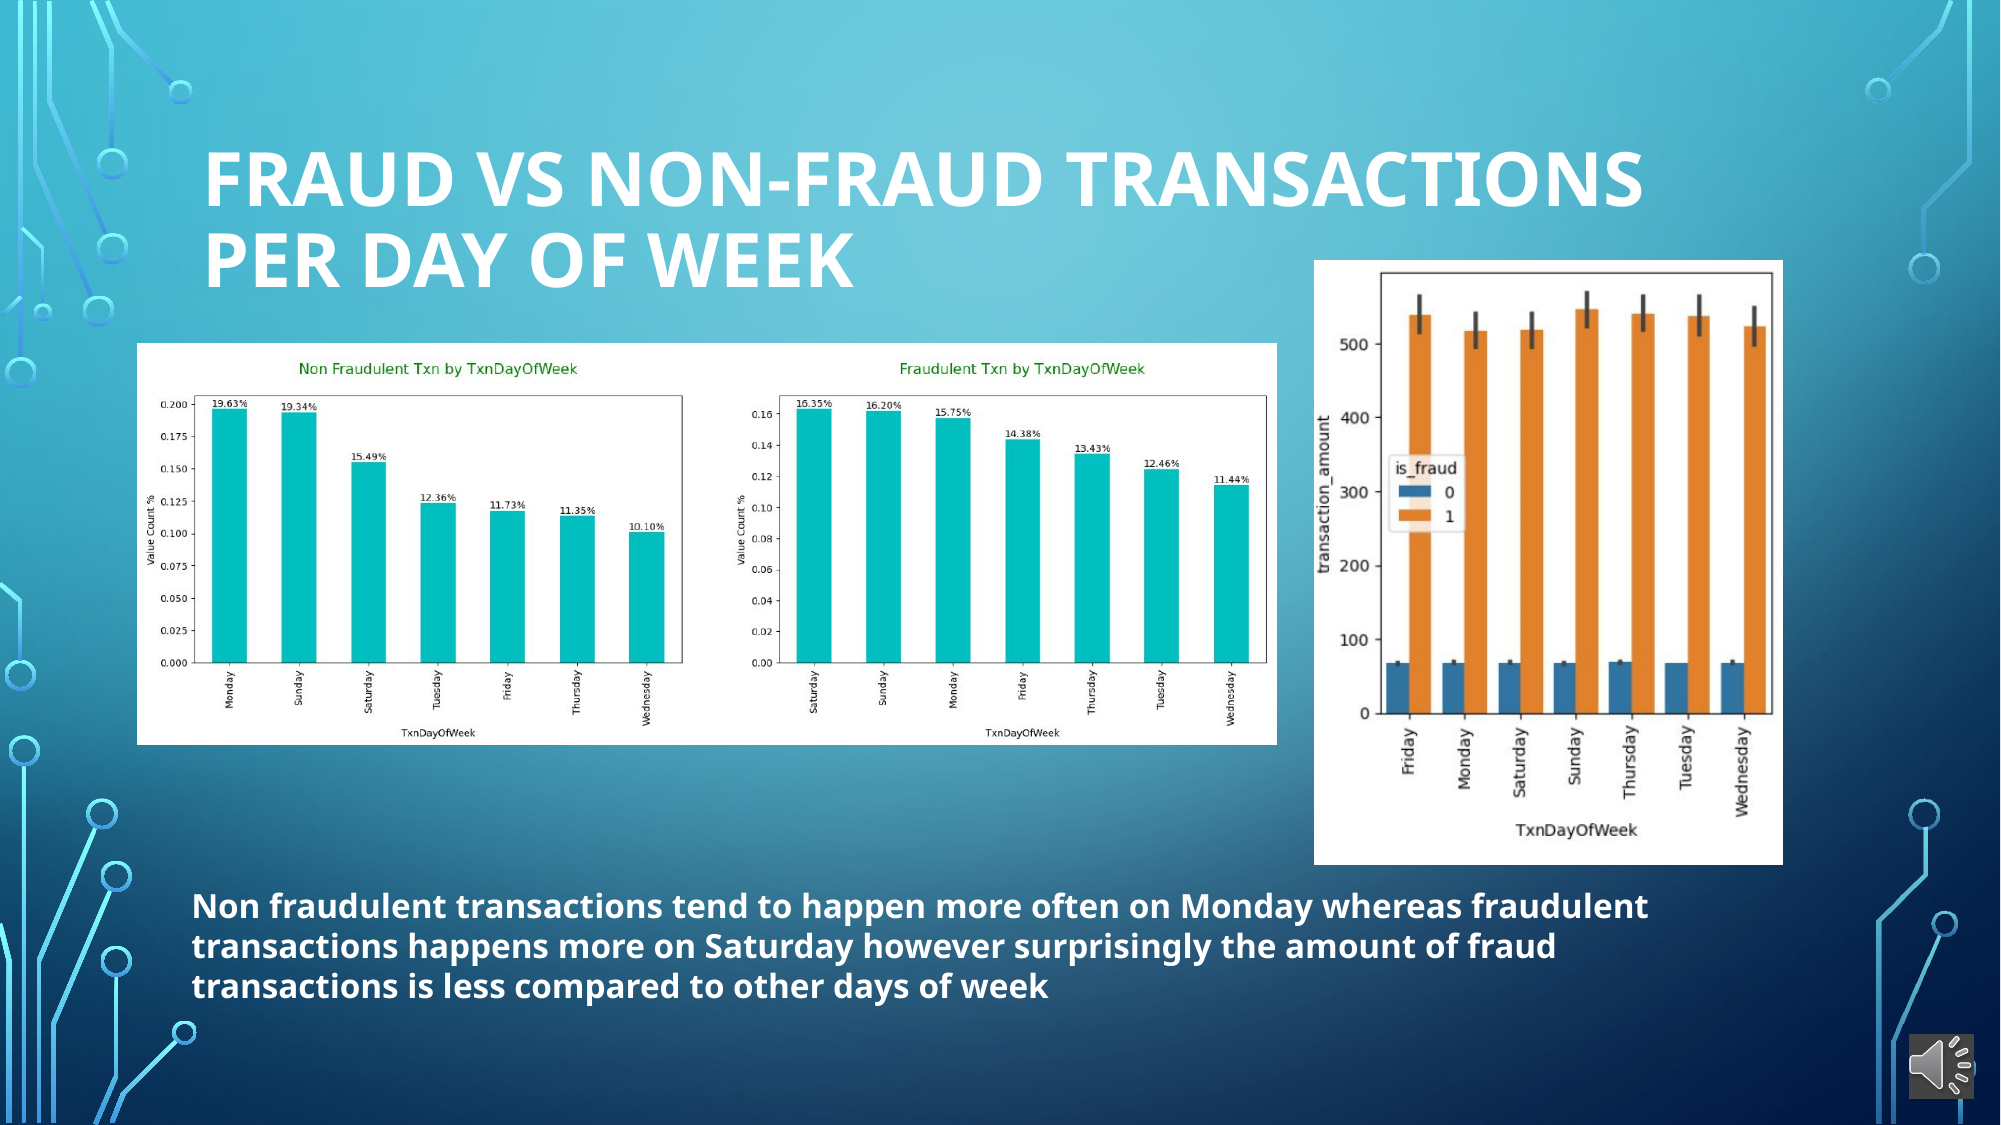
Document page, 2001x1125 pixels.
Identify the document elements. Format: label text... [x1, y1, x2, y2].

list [1313, 260, 1783, 865]
text_box Non fraudulent transactions tend to happen more often on Monday whereas fraudulent transactions happens more on Saturday however surprisingly the amount of fraud transactions is less compared to other days of week [176, 877, 1773, 1053]
title Fraud vs Non-Fraud Transactions per day of week [187, 101, 1813, 344]
picture [1908, 1033, 1976, 1101]
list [137, 342, 1277, 745]
